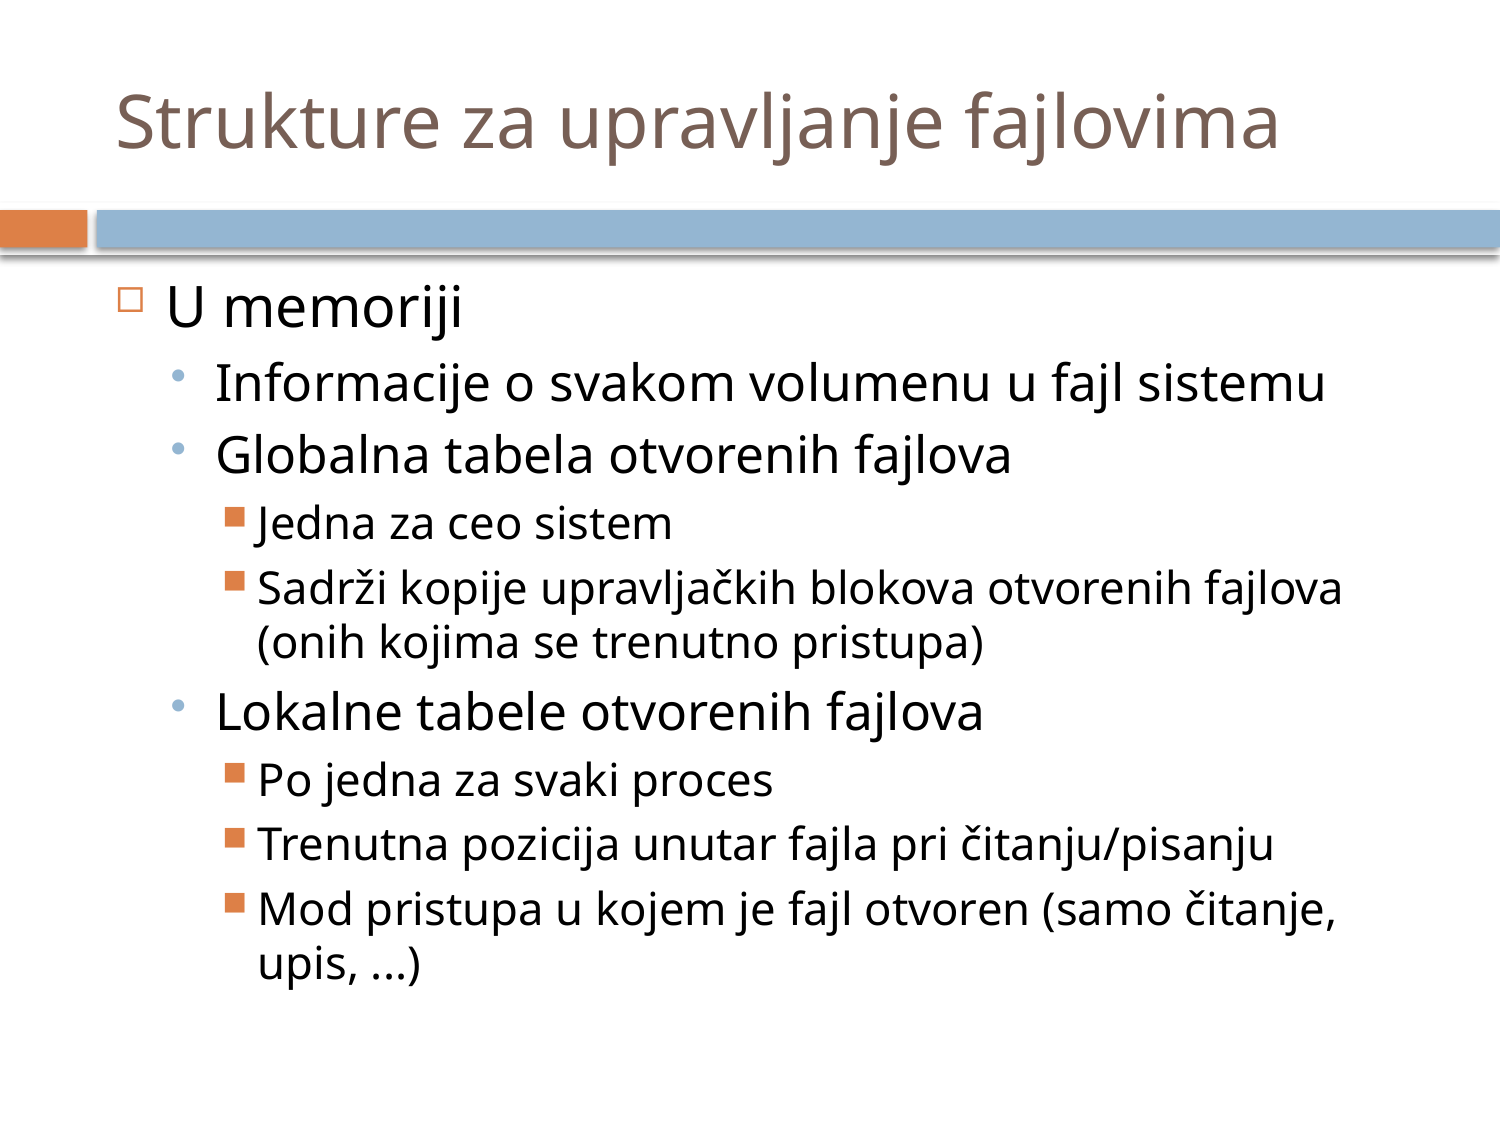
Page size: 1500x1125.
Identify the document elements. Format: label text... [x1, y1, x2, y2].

list U memoriji Informacije o svakom volumenu u fajl sistemu Globalna tabela otvorenih fajlova Jedna za ceo sistem Sadrži kopije upravljačkih blokova otvorenih fajlova (onih kojima se trenutno pristupa) Lokalne tabele otvorenih fajlova Po jedna za svaki proces Trenutna pozicija unutar fajla pri čitanju/pisanju Mod pristupa u kojem je fajl otvoren (samo čitanje, upis, ...) [100, 262, 1438, 1000]
title Strukture za upravljanje fajlovima [100, 37, 1438, 200]
